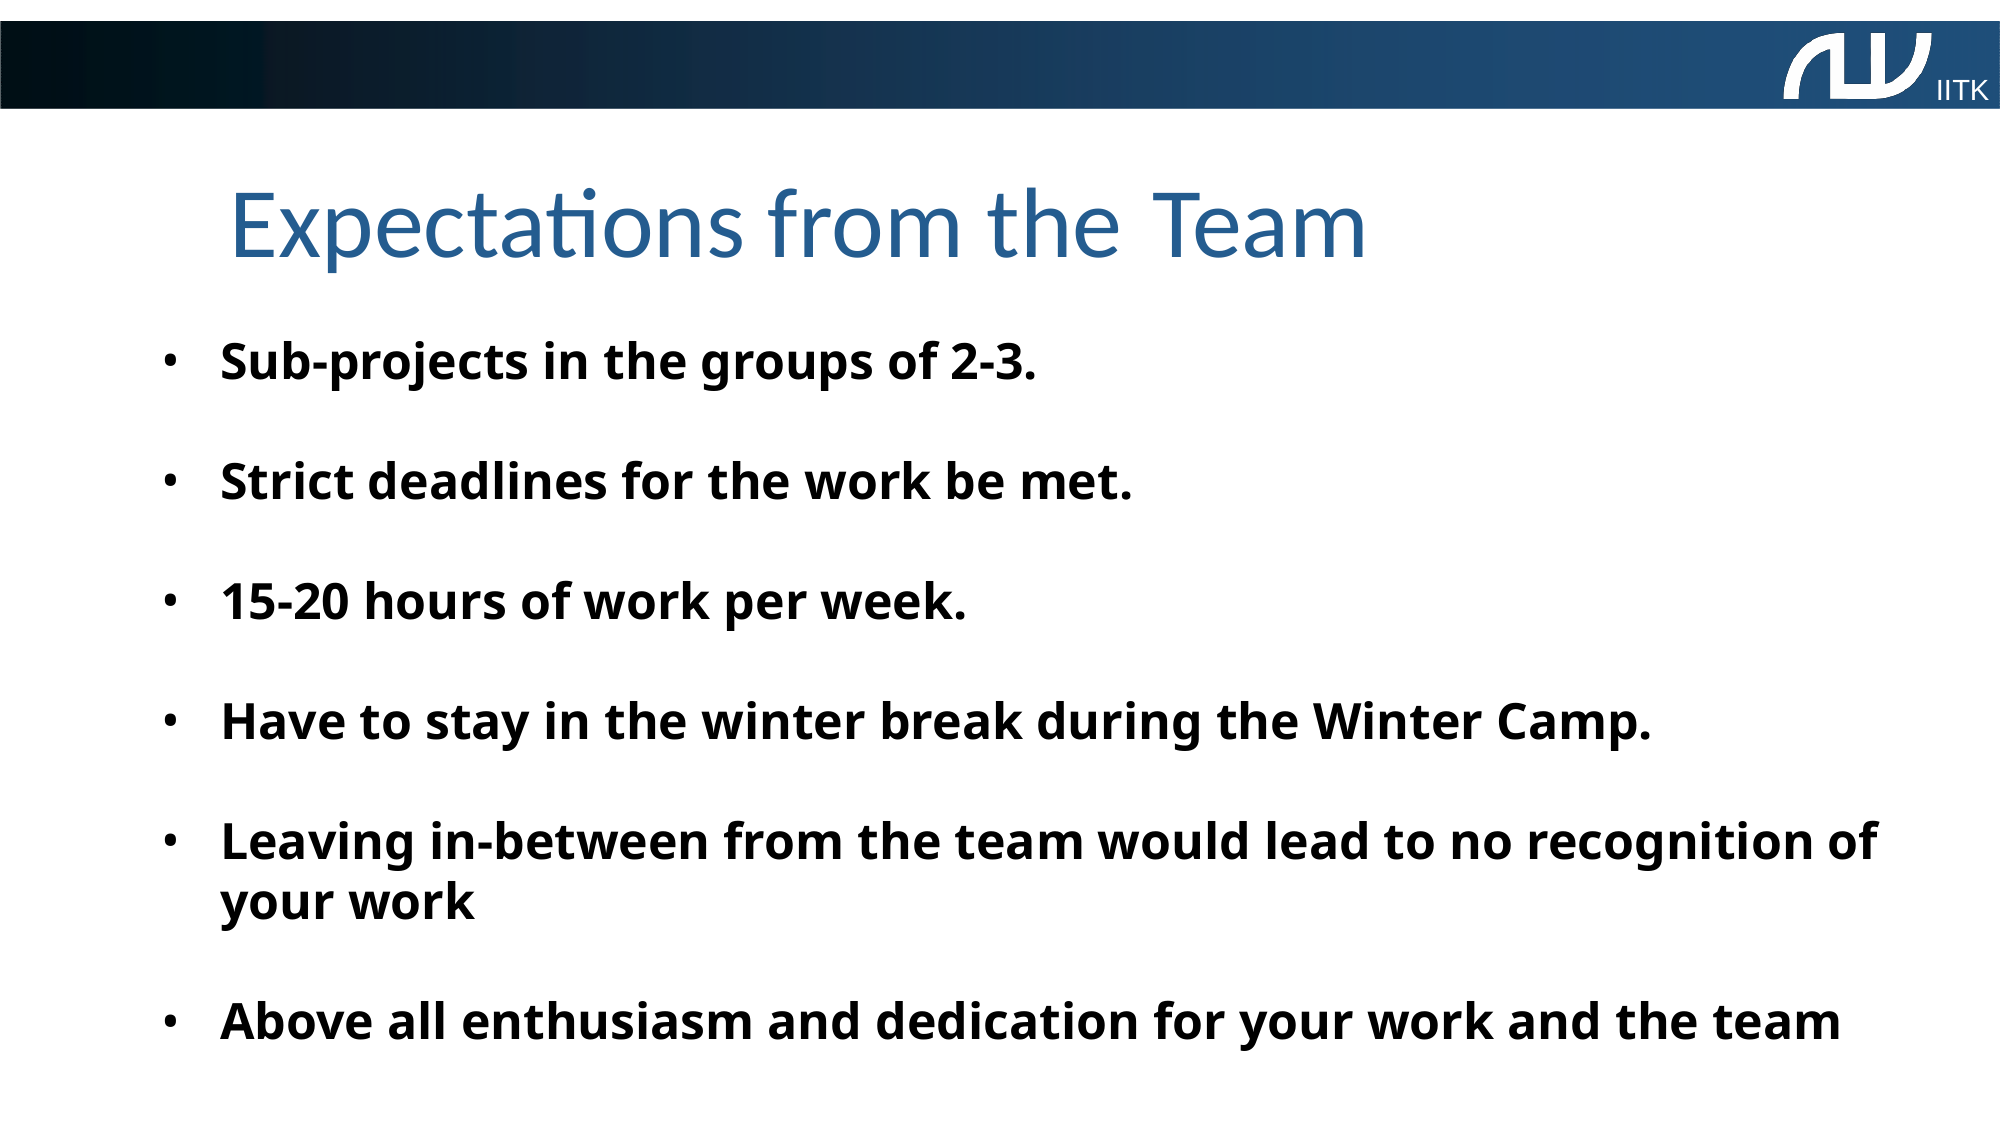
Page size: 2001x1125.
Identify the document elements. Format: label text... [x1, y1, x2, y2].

title Expectations from the Team [227, 155, 1453, 281]
text_box [0, 21, 2000, 109]
text_box Sub-projects in the groups of 2-3. Strict deadlines for the work be met. 15-20 hours of work per week. Have to stay in the winter break during the Winter Camp. Leaving in-between from the team would lead to no recognition of your work Above all enthusiasm and dedication for your work and the team [161, 327, 1898, 1056]
text_box IITK [1933, 69, 1992, 109]
text_box [1781, 30, 1934, 101]
